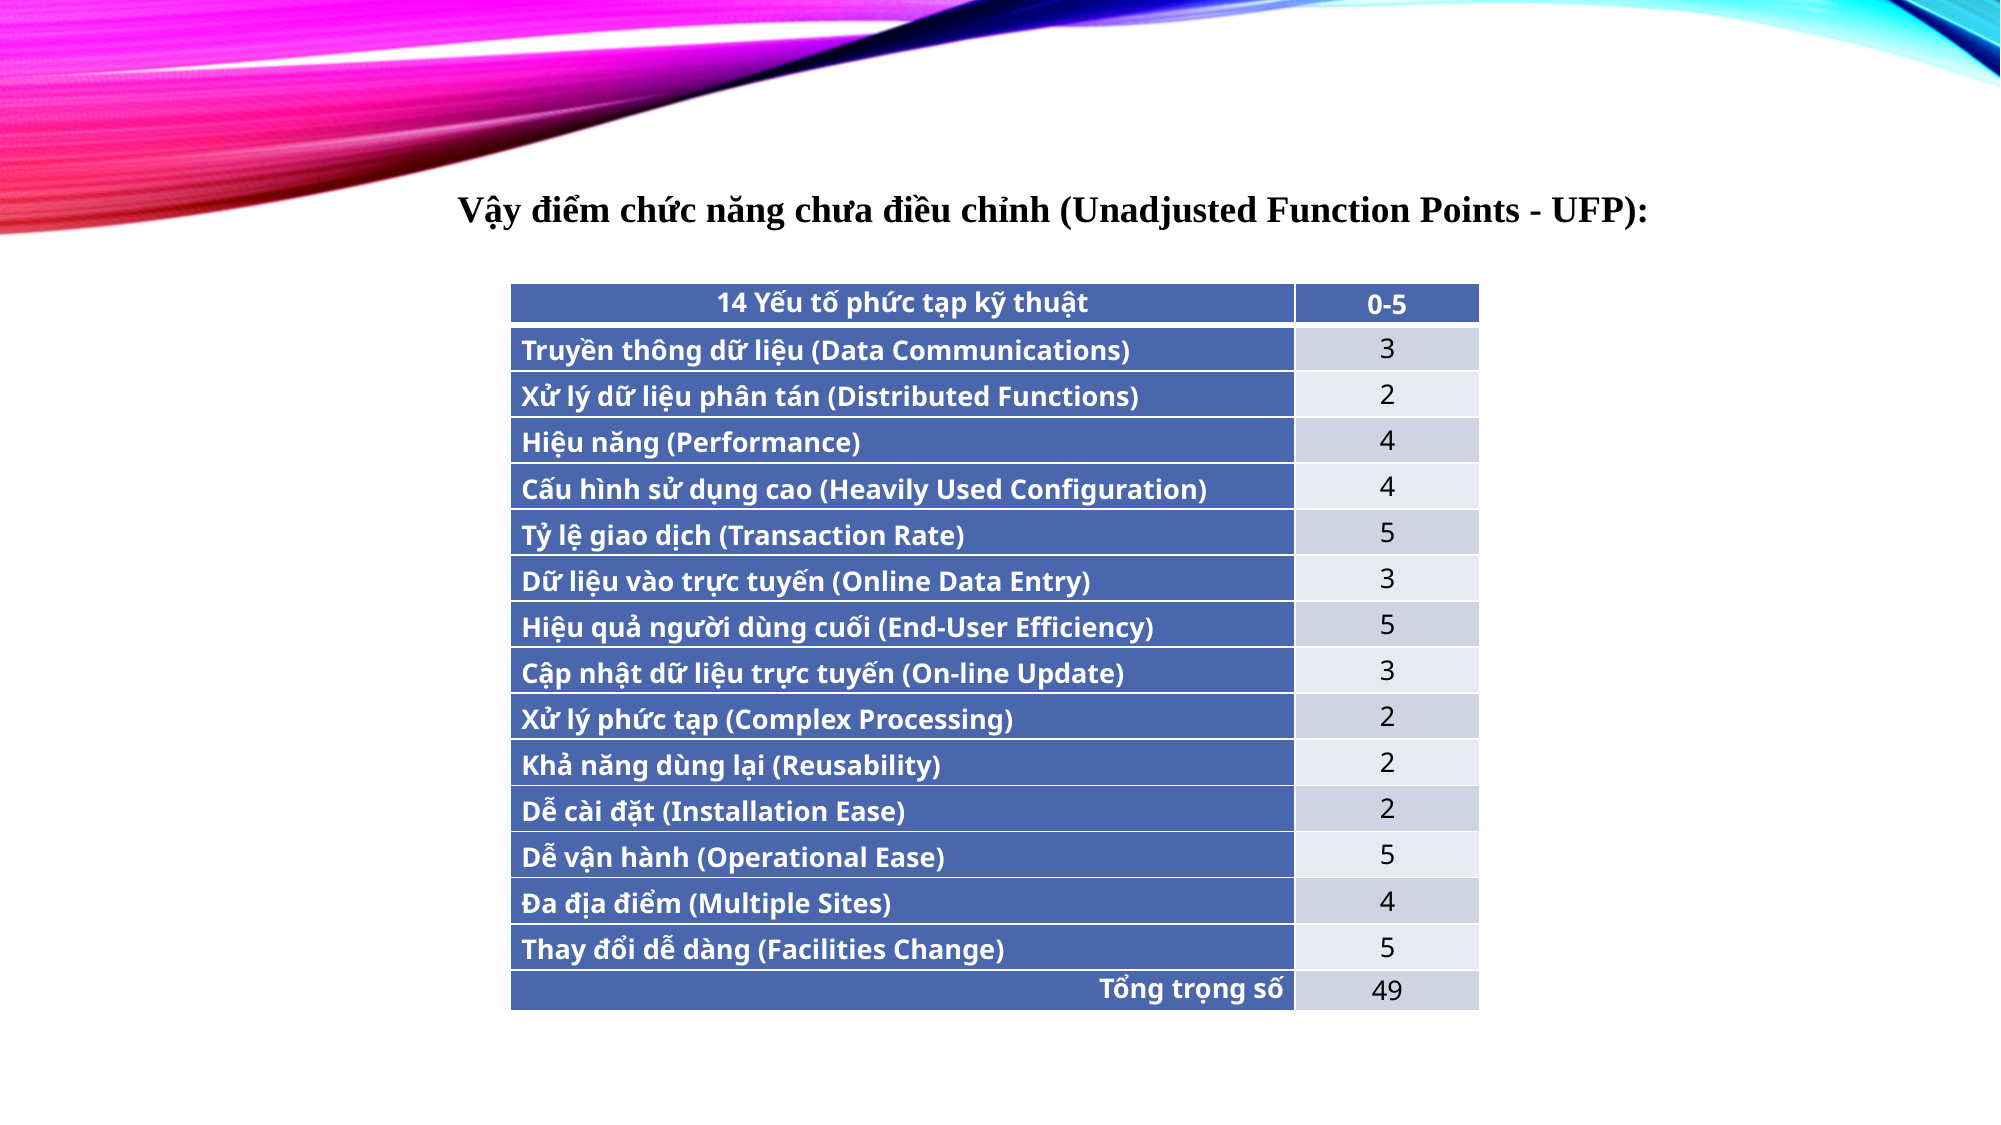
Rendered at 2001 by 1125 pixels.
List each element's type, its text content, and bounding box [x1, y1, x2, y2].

table_cell 2 [1296, 786, 1479, 831]
table_cell Dữ liệu vào trực tuyến (Online Data Entry) [511, 556, 1294, 600]
table_cell 5 [1296, 925, 1479, 969]
table_cell Hiệu quả người dùng cuối (End-User Efficiency) [511, 602, 1294, 646]
table_cell Tỷ lệ giao dịch (Transaction Rate) [511, 510, 1294, 554]
picture [1890, 0, 2000, 75]
table_cell Tổng trọng số [511, 971, 1294, 1010]
table_cell Khả năng dùng lại (Reusability) [511, 740, 1294, 785]
table_header 14 Yếu tố phức tạp kỹ thuật [511, 284, 1294, 322]
text_box Vậy điểm chức năng chưa điều chỉnh (Unadjusted Function Points - UFP): [405, 177, 1675, 237]
table_cell 5 [1296, 510, 1479, 554]
table_cell 4 [1296, 418, 1479, 462]
table_cell Xử lý dữ liệu phân tán (Distributed Functions) [511, 372, 1294, 416]
table_cell 3 [1296, 556, 1479, 600]
table_cell Xử lý phức tạp (Complex Processing) [511, 694, 1294, 738]
table_cell 2 [1296, 694, 1479, 738]
picture [0, 0, 2000, 237]
table_cell 2 [1296, 372, 1479, 416]
table_cell 49 [1296, 971, 1479, 1010]
table_cell Cập nhật dữ liệu trực tuyến (On-line Update) [511, 648, 1294, 692]
table_cell Truyền thông dữ liệu (Data Communications) [511, 328, 1294, 370]
picture [1910, 0, 2000, 45]
table_cell Dễ vận hành (Operational Ease) [511, 832, 1294, 877]
table_cell Đa địa điểm (Multiple Sites) [511, 878, 1294, 923]
table_header 0-5 [1296, 284, 1479, 322]
table_cell 3 [1296, 648, 1479, 692]
table_cell Hiệu năng (Performance) [511, 418, 1294, 462]
table_cell 5 [1296, 832, 1479, 877]
table_cell 3 [1296, 328, 1479, 370]
table_cell 4 [1296, 464, 1479, 508]
table_cell 4 [1296, 878, 1479, 923]
table_cell 5 [1296, 602, 1479, 646]
table_cell Cấu hình sử dụng cao (Heavily Used Configuration) [511, 464, 1294, 508]
table_cell Dễ cài đặt (Installation Ease) [511, 786, 1294, 831]
table_cell 2 [1296, 740, 1479, 785]
table_cell Thay đổi dễ dàng (Facilities Change) [511, 925, 1294, 969]
